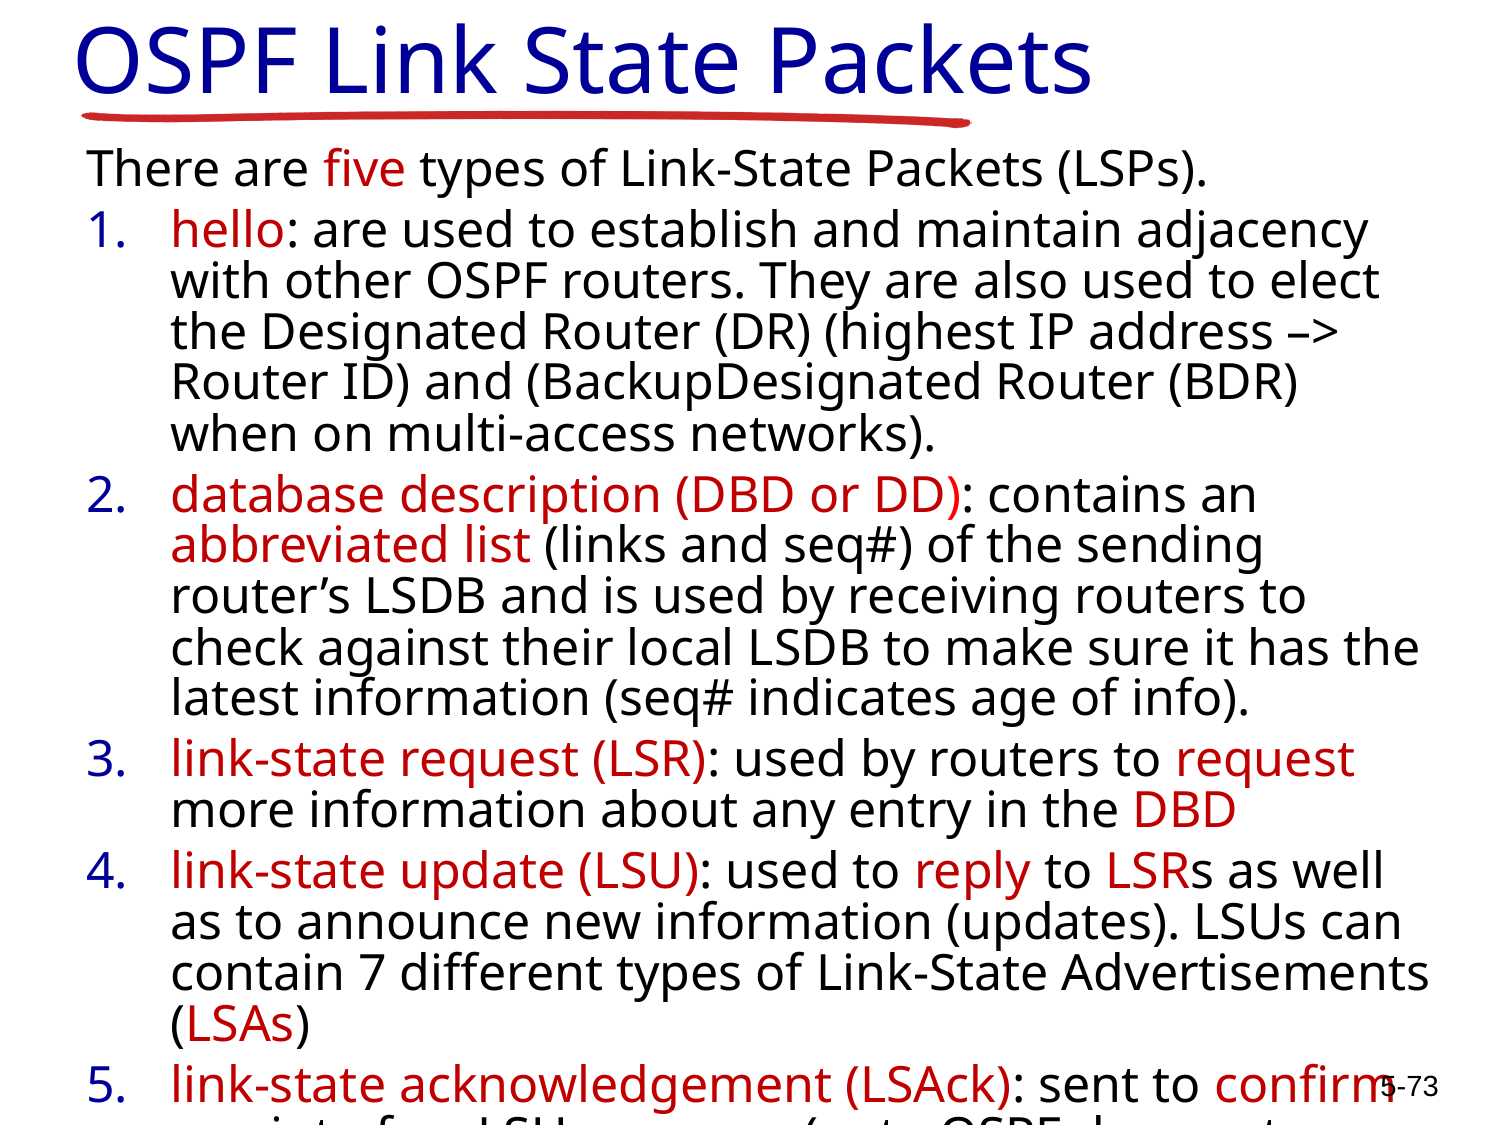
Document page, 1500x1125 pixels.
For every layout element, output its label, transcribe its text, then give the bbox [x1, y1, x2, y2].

list There are five types of Link-State Packets (LSPs). hello: are used to establish and maintain adjacency with other OSPF routers. They are also used to elect the Designated Router (DR) (highest IP address –> Router ID) and (BackupDesignated Router (BDR) when on multi-access networks). database description (DBD or DD): contains an abbreviated list (links and seq#) of the sending router’s LSDB and is used by receiving routers to check against their local LSDB to make sure it has the latest information (seq# indicates age of info). link-state request (LSR): used by routers to request more information about any entry in the DBD link-state update (LSU): used to reply to LSRs as well as to announce new information (updates). LSUs can contain 7 different types of Link-State Advertisements (LSAs) link-state acknowledgement (LSAck): sent to confirm receipt of an LSU message (note OSPF does not use TCP) [71, 138, 1456, 1087]
title OSPF Link State Packets [57, 17, 1333, 97]
picture [77, 105, 982, 133]
slide_number 5-73 [1365, 1060, 1477, 1106]
